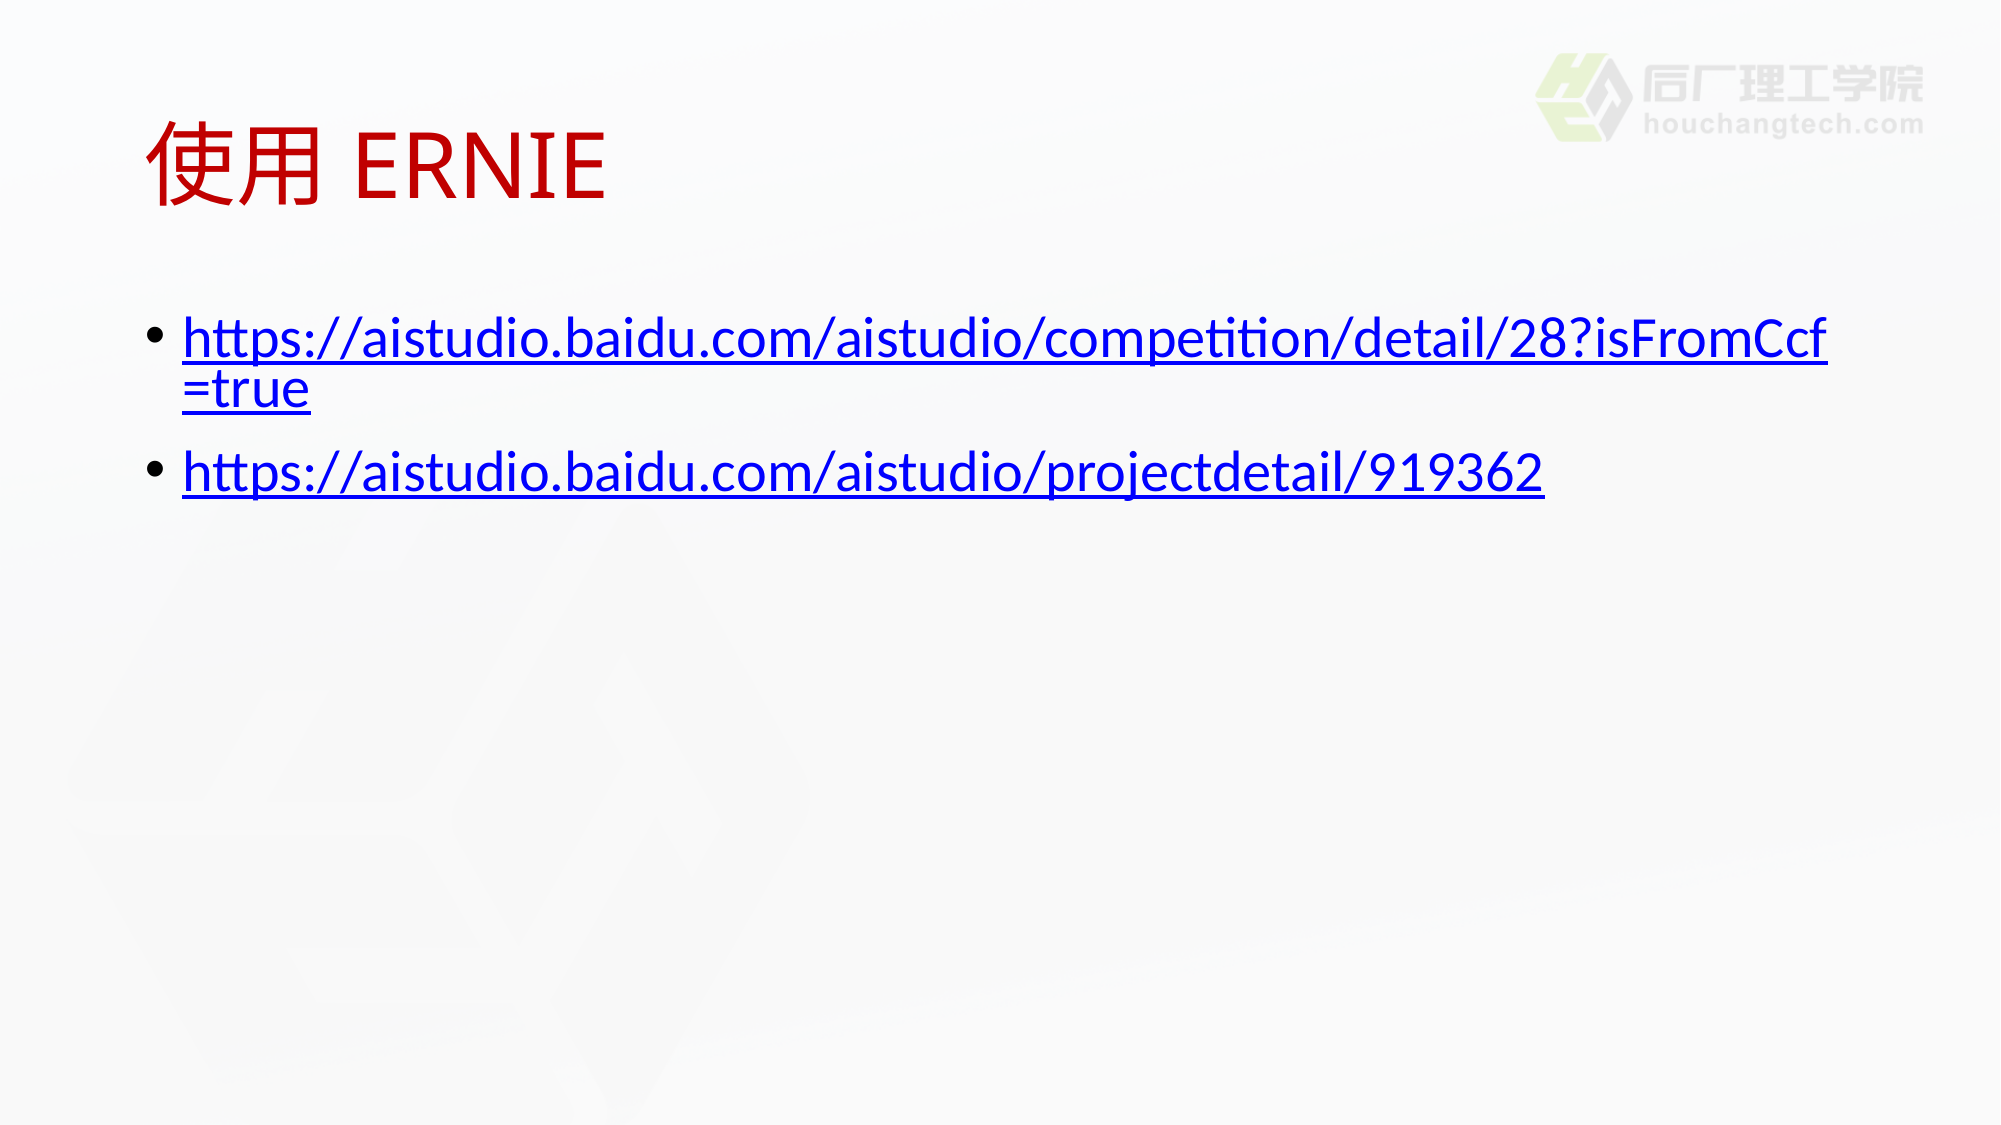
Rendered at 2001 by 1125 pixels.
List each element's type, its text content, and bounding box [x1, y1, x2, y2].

list https://aistudio.baidu.com/aistudio/competition/detail/28?isFromCcf=true https://aistudio.baidu.com/aistudio/projectdetail/919362 [136, 298, 1863, 1014]
title 使用ERNIE [136, 59, 1863, 278]
